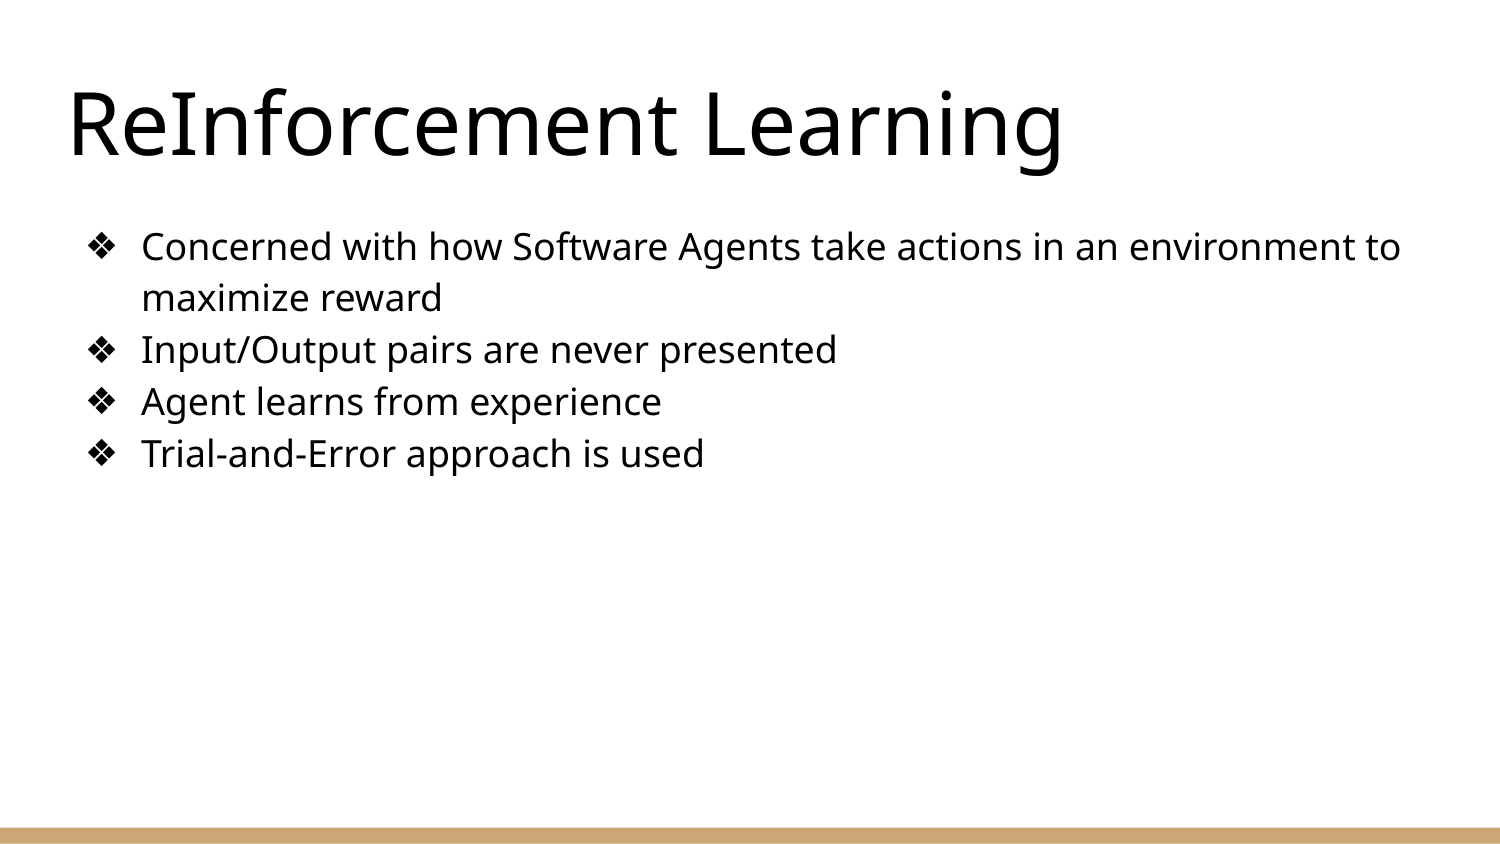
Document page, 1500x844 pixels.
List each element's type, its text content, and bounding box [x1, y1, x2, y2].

title ReInforcement Learning [51, 51, 1449, 189]
list Concerned with how Software Agents take actions in an environment to maximize reward Input/Output pairs are never presented Agent learns from experience Trial-and-Error approach is used [51, 200, 1449, 752]
